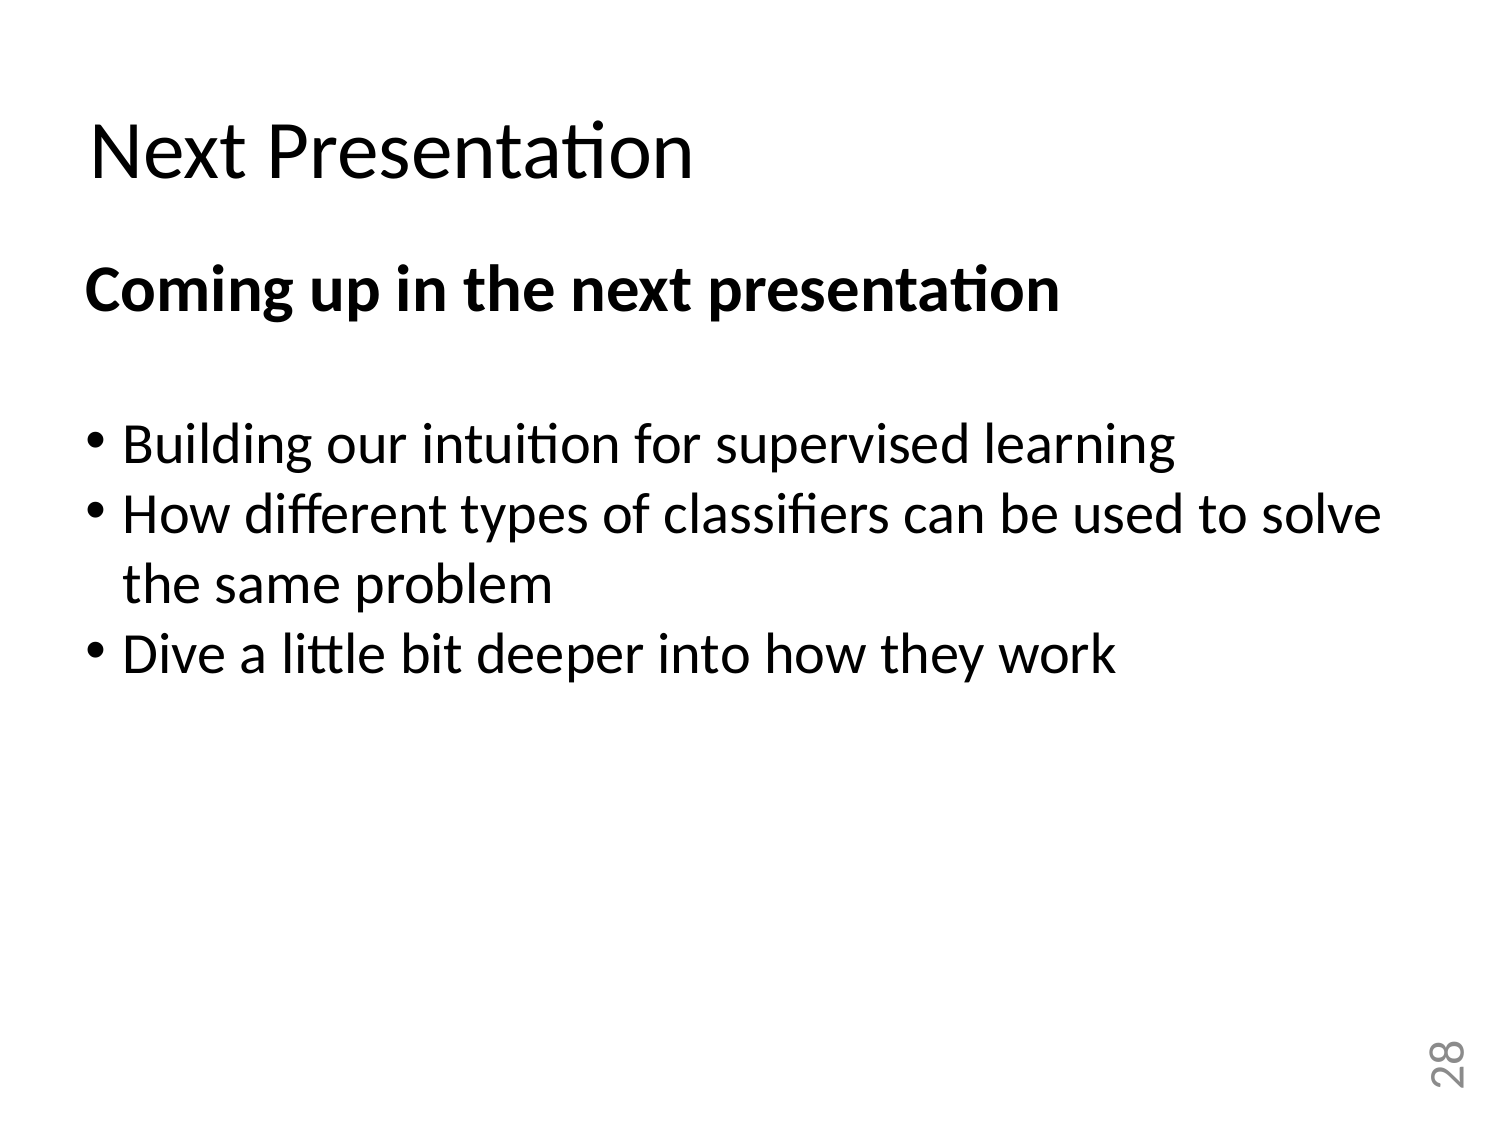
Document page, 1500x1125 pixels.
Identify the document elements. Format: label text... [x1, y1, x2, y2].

slide_number 28 [1412, 1025, 1475, 1125]
text_box Next Presentation [74, 87, 1438, 203]
text_box Coming up in the next presentation Building our intuition for supervised learning How different types of classifiers can be used to solve the same problem Dive a little bit deeper into how they work [70, 237, 1434, 693]
